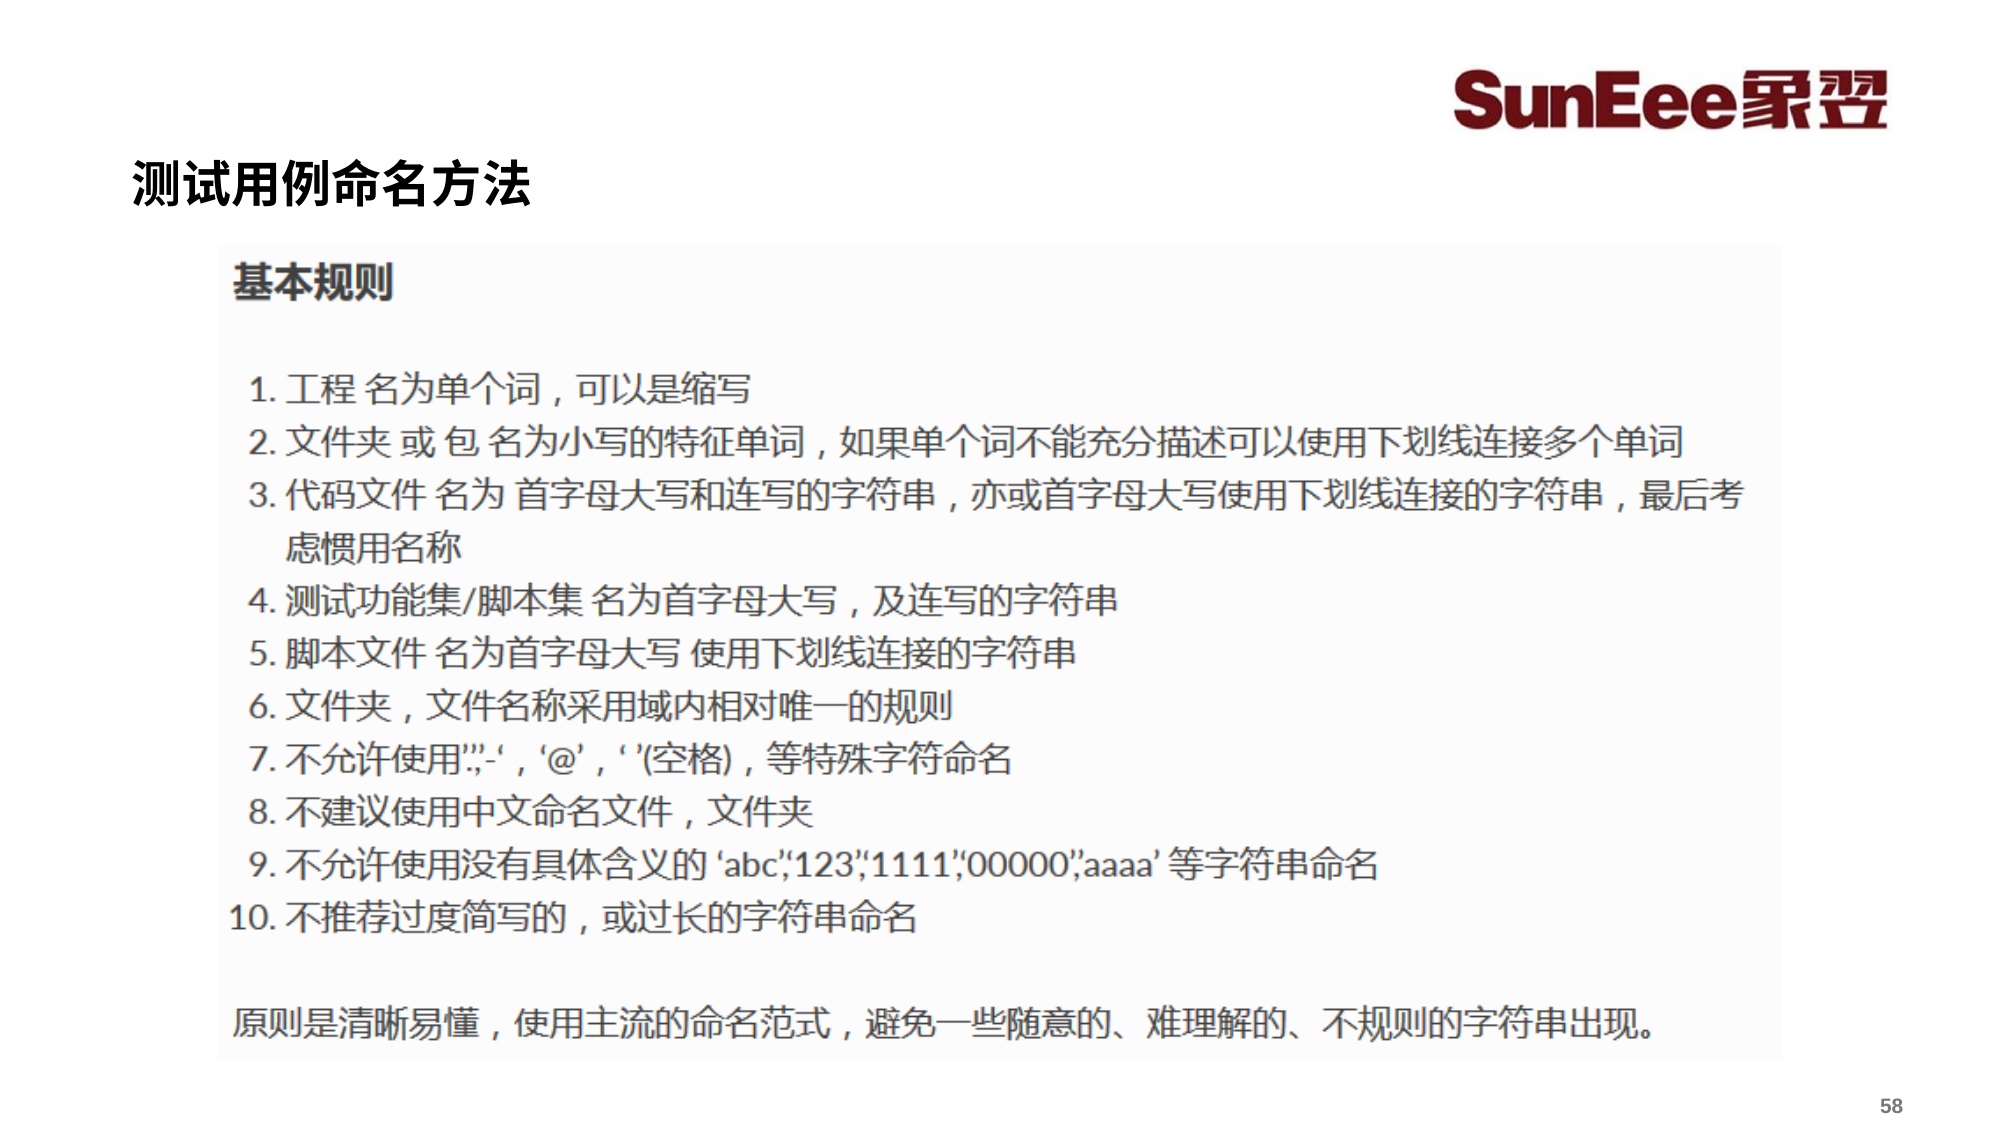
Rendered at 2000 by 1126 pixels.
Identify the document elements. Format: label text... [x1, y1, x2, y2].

title 测试用例命名方法 [116, 124, 1697, 221]
picture [217, 245, 1782, 1060]
slide_number 58 [1507, 1084, 1925, 1122]
picture [1447, 65, 1892, 132]
